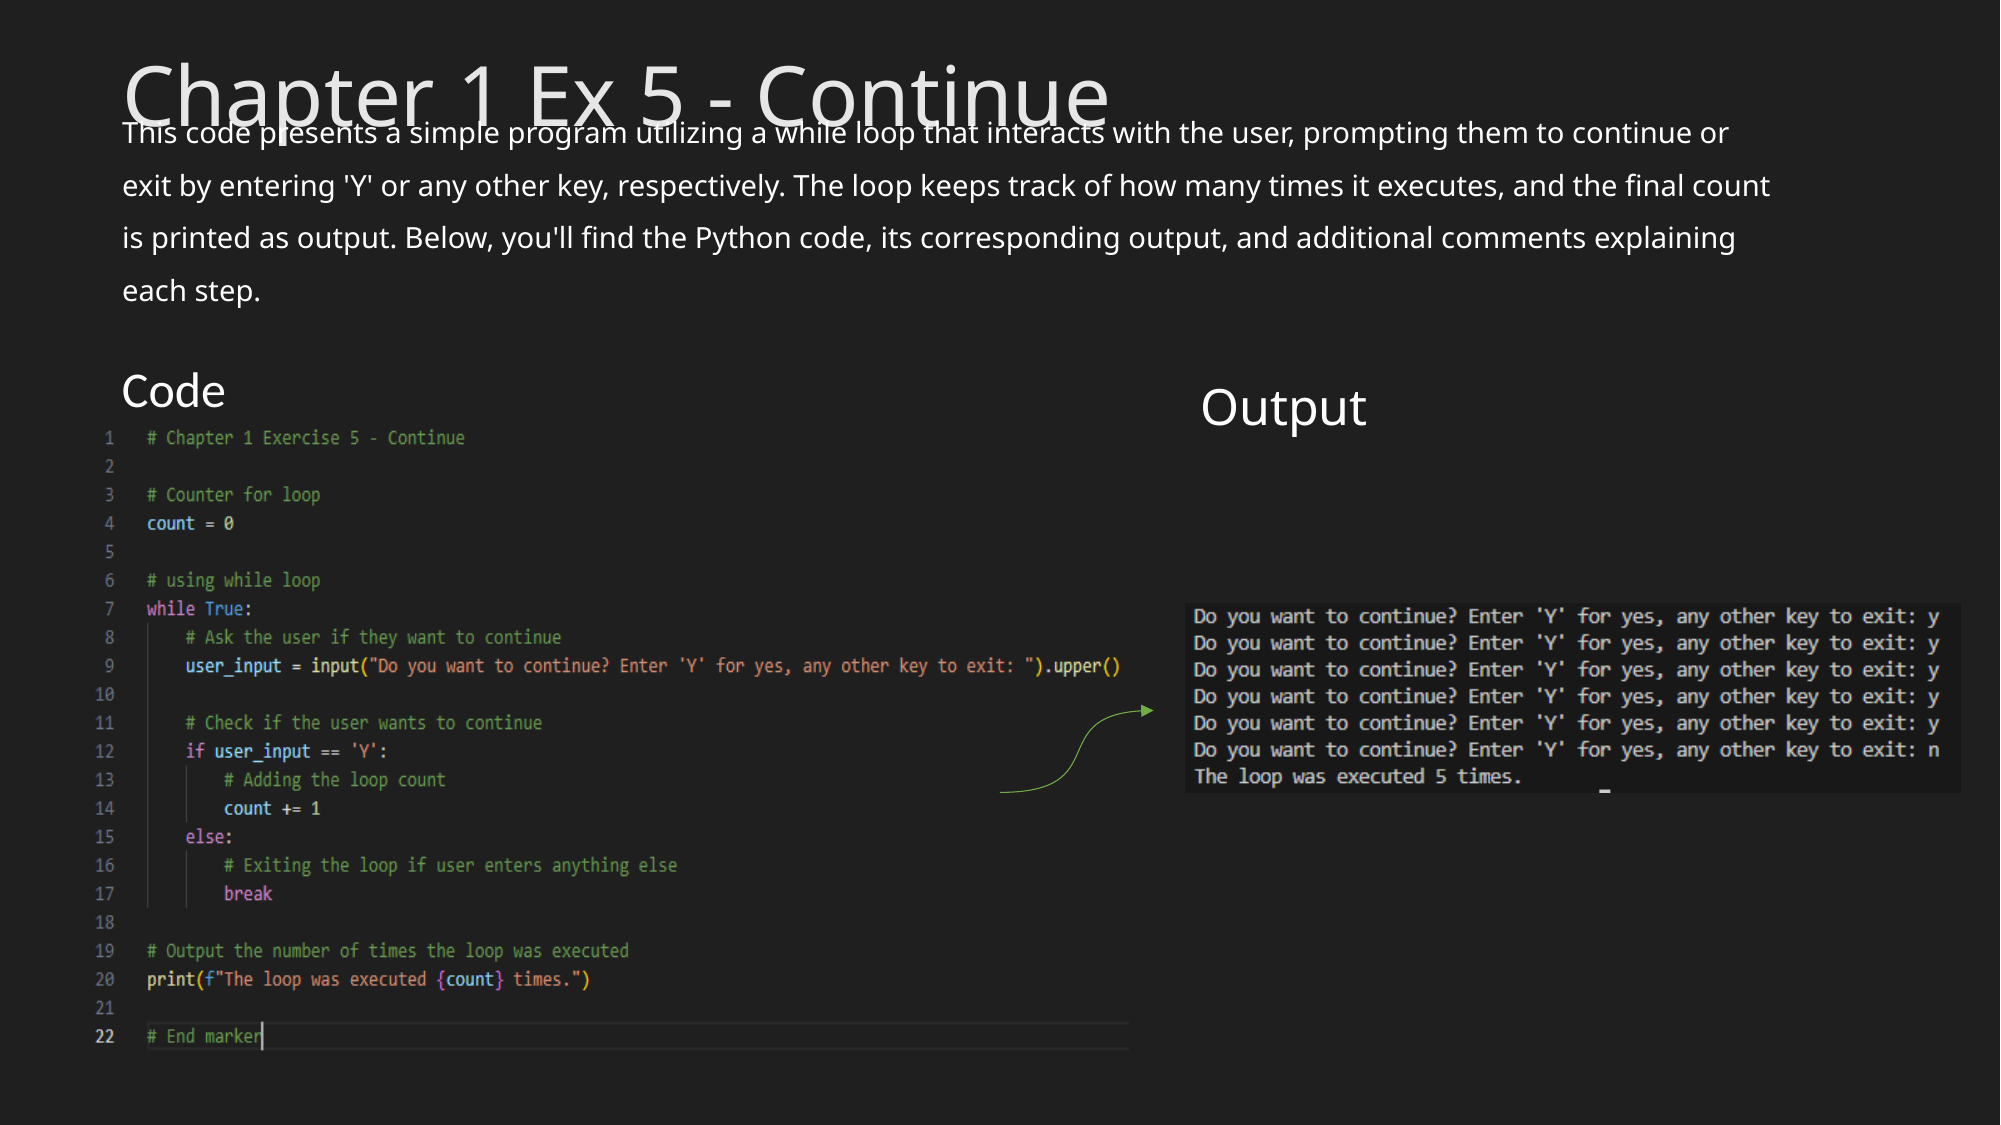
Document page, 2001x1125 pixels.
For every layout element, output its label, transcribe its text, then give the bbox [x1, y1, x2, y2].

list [87, 425, 1129, 1061]
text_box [999, 710, 1154, 793]
title Chapter 1 Ex 5 - Continue [107, 0, 1833, 209]
text_box Output [1185, 368, 1390, 443]
text_box Code [107, 349, 251, 425]
list This code presents a simple program utilizing a while loop that interacts with the user, prompting them to continue or exit by entering 'Y' or any other key, respectively. The loop keeps track of how many times it executes, and the final count is printed as output. Below, you'll find the Python code, its corresponding output, and additional comments explaining each step. [107, 175, 1796, 315]
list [1185, 603, 1961, 793]
